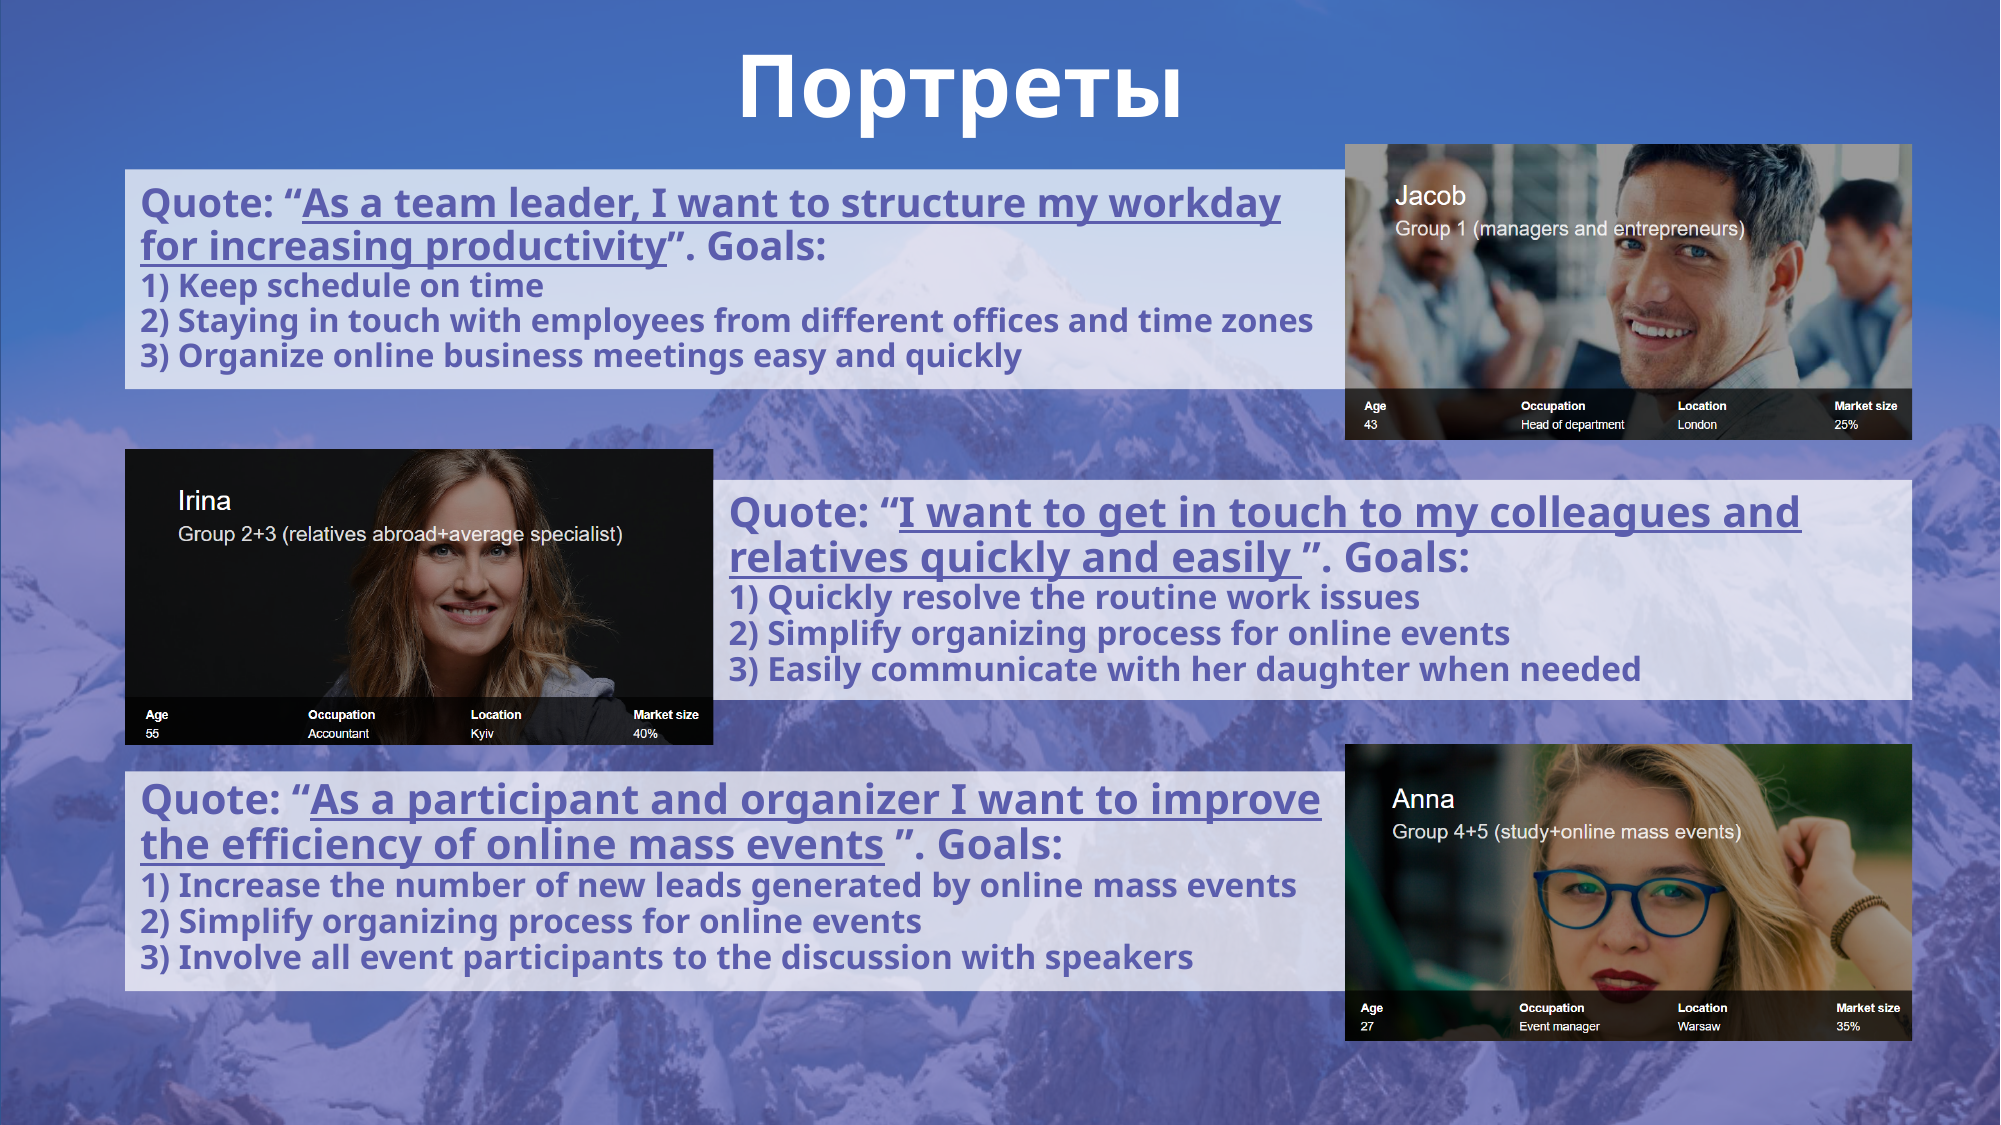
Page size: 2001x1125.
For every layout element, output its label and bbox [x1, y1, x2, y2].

picture [124, 449, 714, 745]
list [0, 0, 2000, 1125]
picture [1344, 744, 1913, 1041]
picture [1344, 144, 1913, 440]
